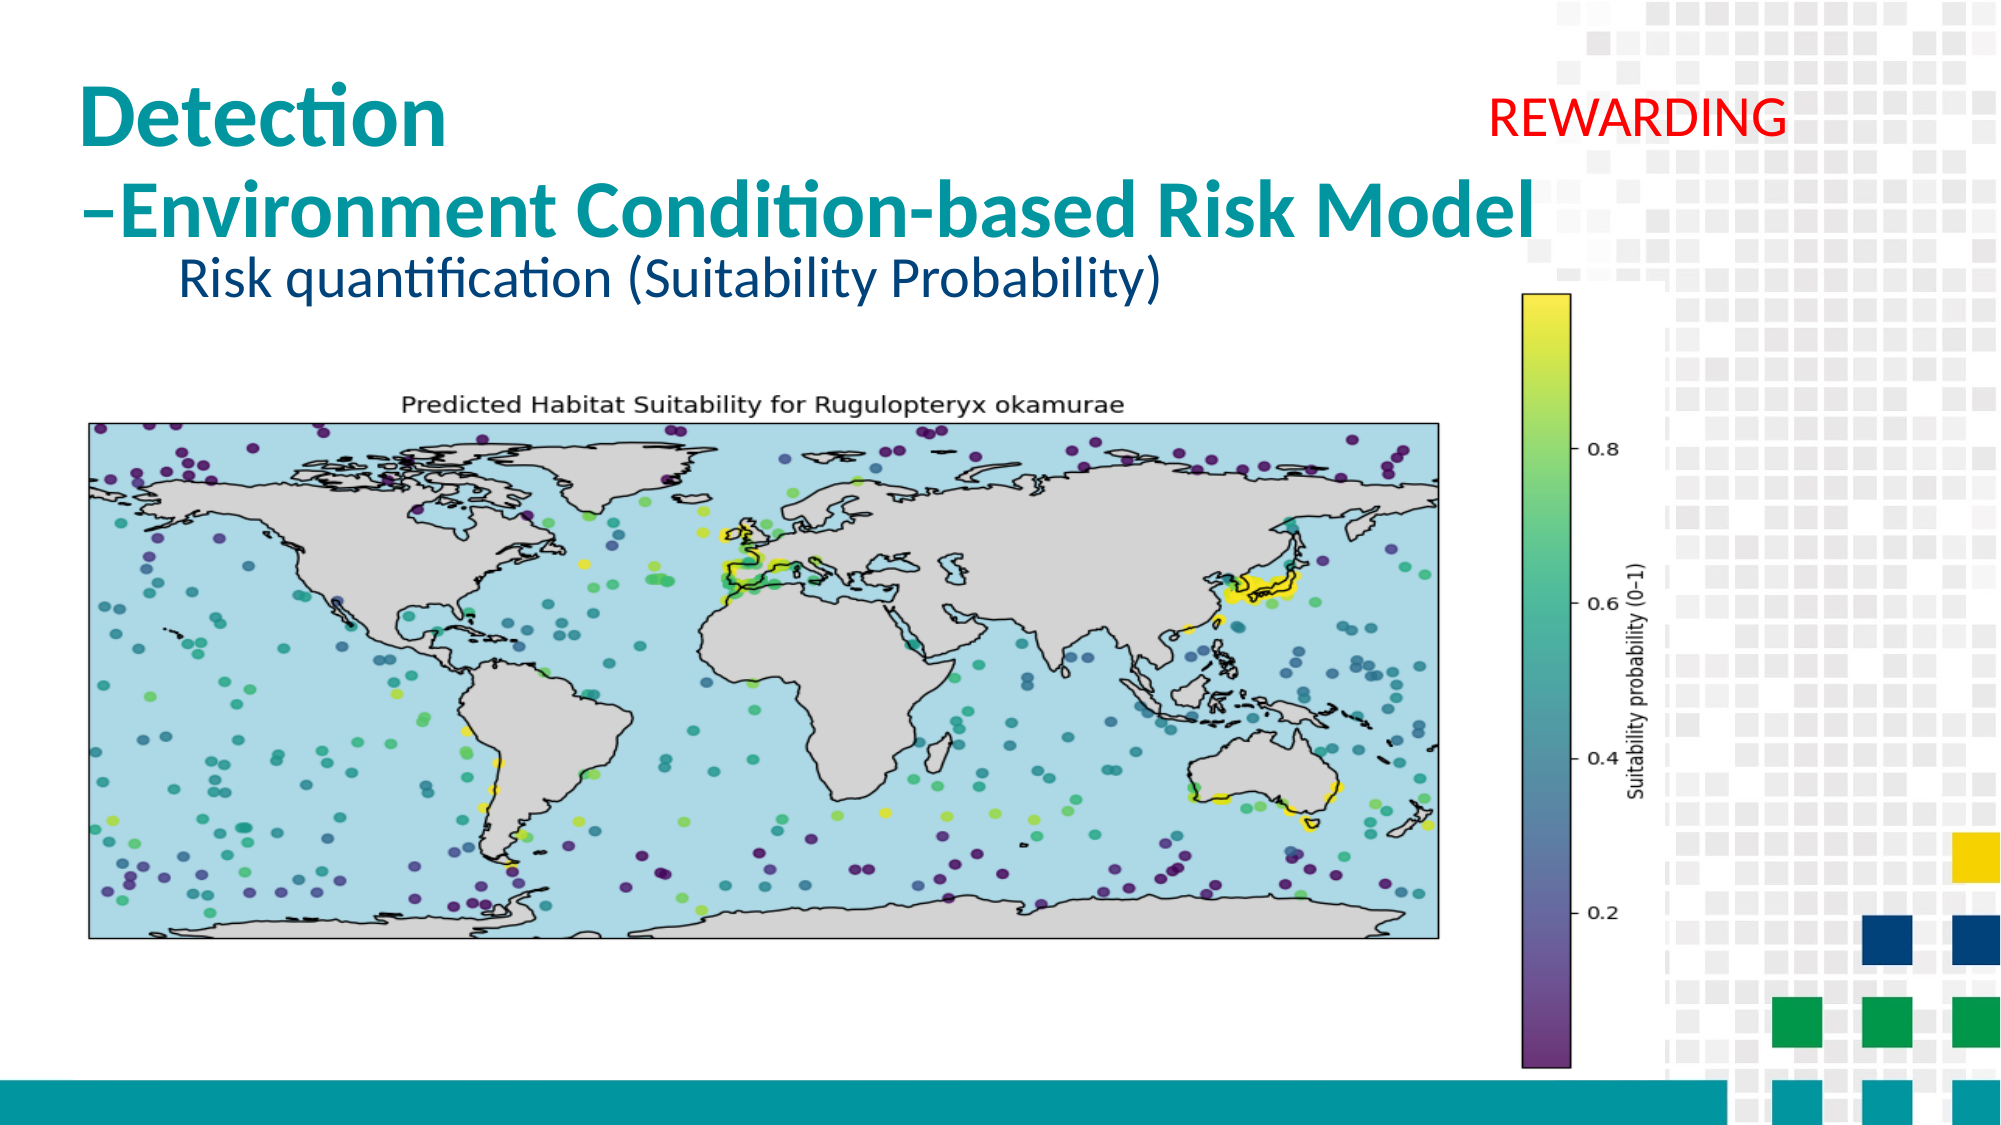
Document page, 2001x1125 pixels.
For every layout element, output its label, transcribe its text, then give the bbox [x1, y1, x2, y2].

text_box Risk quantification (Suitability Probability) [88, 223, 1451, 280]
title Detection –Environment Condition-based Risk Model [63, 59, 1863, 278]
text_box REWARDING [1219, 62, 1804, 163]
picture [0, 0, 2001, 1125]
